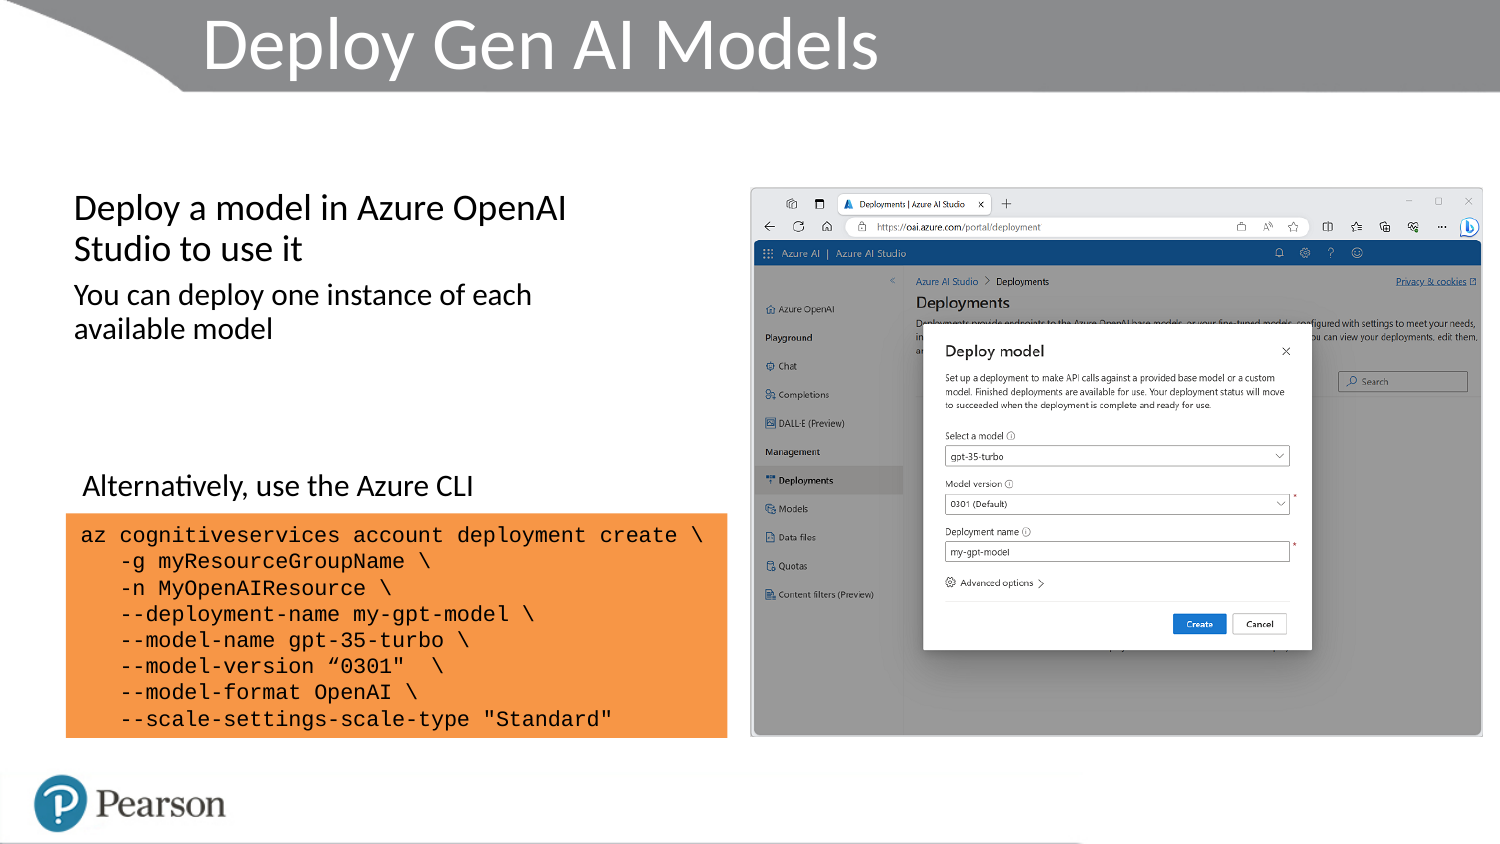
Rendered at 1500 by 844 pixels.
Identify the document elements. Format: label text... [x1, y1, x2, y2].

title Deploy Gen AI Models [187, 0, 1426, 79]
text_box Deploy a model in Azure OpenAI Studio to use it You can deploy one instance of each available model [51, 170, 652, 364]
picture [0, 0, 1500, 844]
text_box Alternatively, use the Azure CLI [59, 397, 660, 522]
text_box az cognitiveservices account deployment create \ -g myResourceGroupName \ -n MyOpenAIResource \ --deployment-name my-gpt-model \ --model-name gpt-35-turbo \ --model-version “0301" \ --model-format OpenAI \ --scale-settings-scale-type "Standard" [65, 513, 728, 738]
